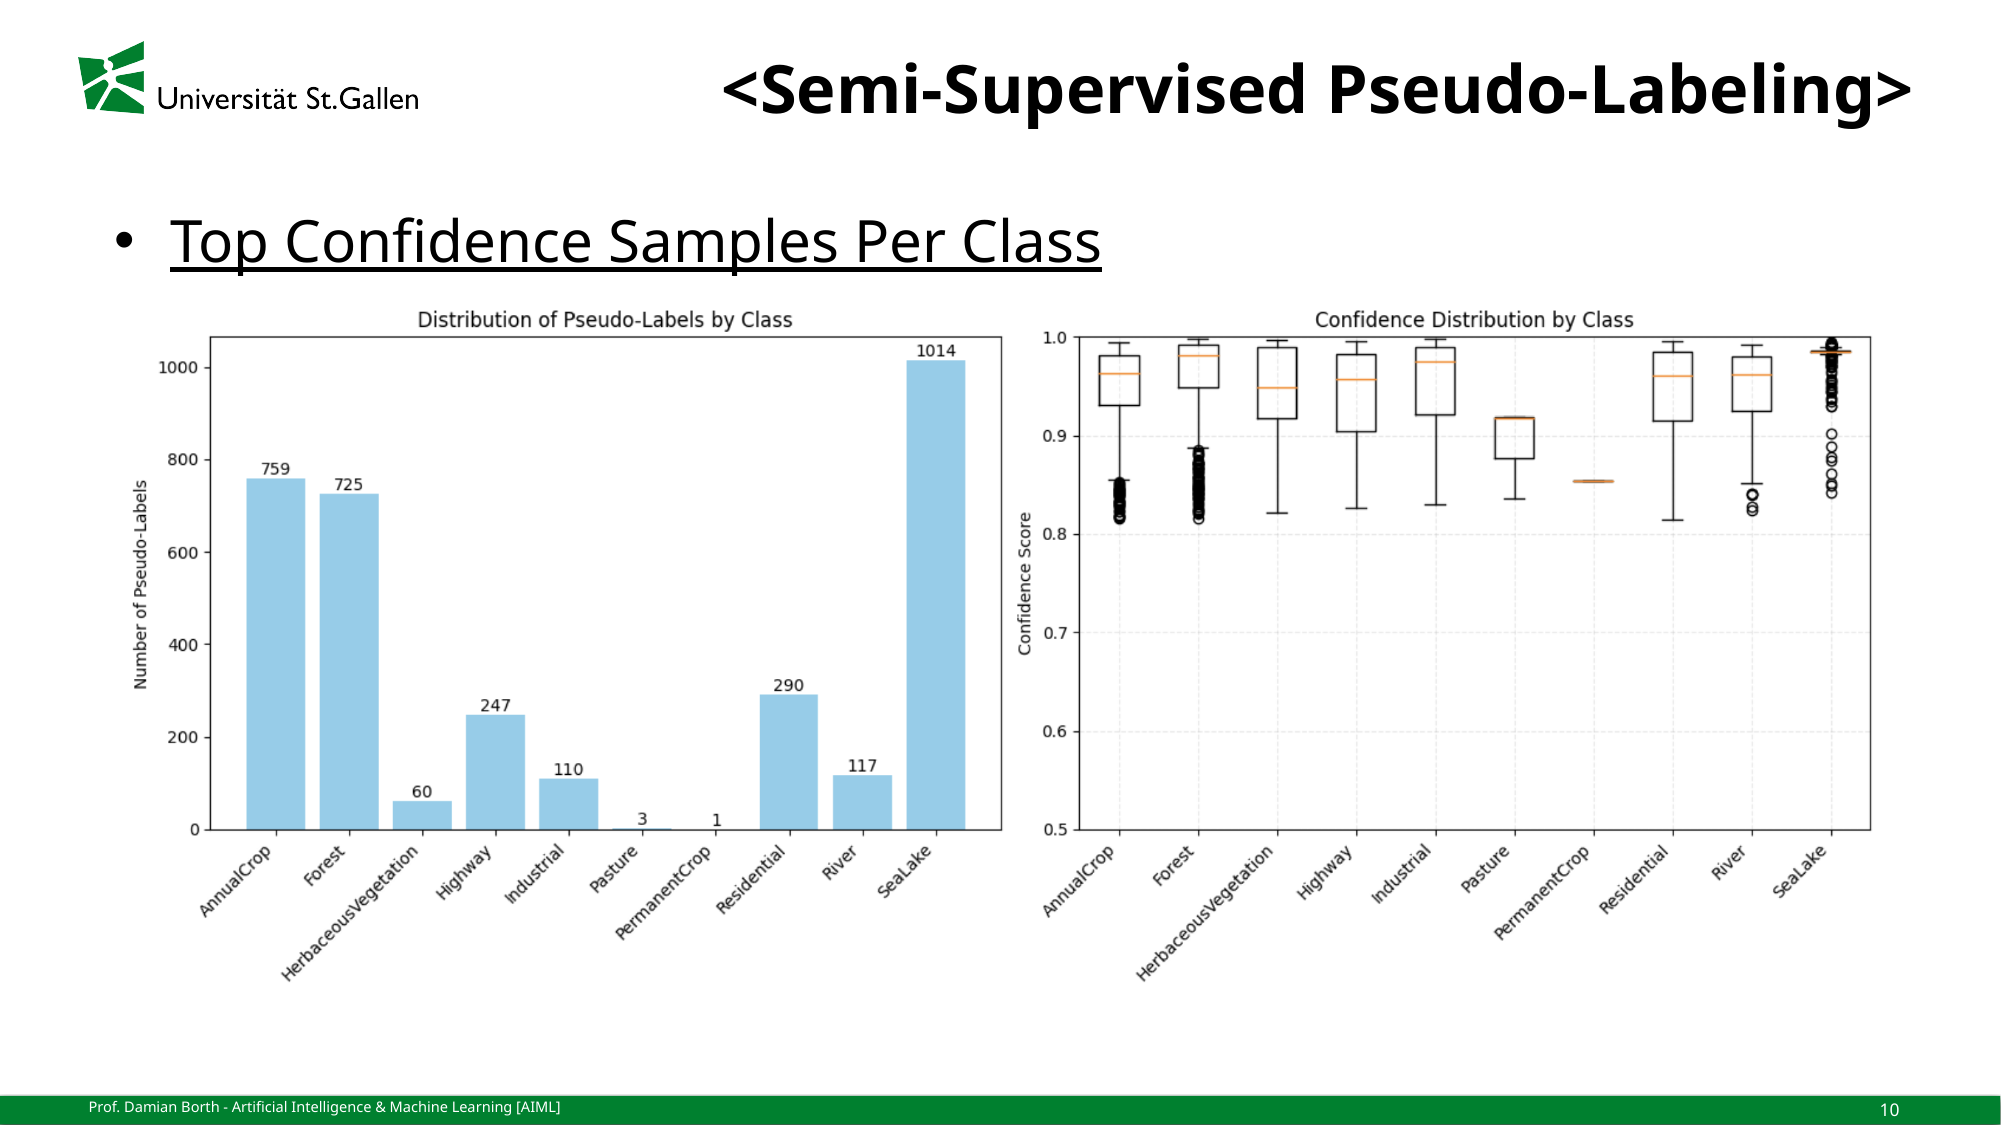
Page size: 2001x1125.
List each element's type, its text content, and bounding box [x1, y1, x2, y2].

slide_number 10 [1801, 1091, 1915, 1125]
footer Prof. Damian Borth - Artificial Intelligence & Machine Learning [AIML] [73, 1092, 968, 1125]
picture [113, 300, 1887, 993]
picture [78, 41, 418, 114]
list Top Confidence Samples Per Class [114, 204, 1213, 268]
title <Semi-Supervised Pseudo-Labeling> [531, 47, 1915, 136]
